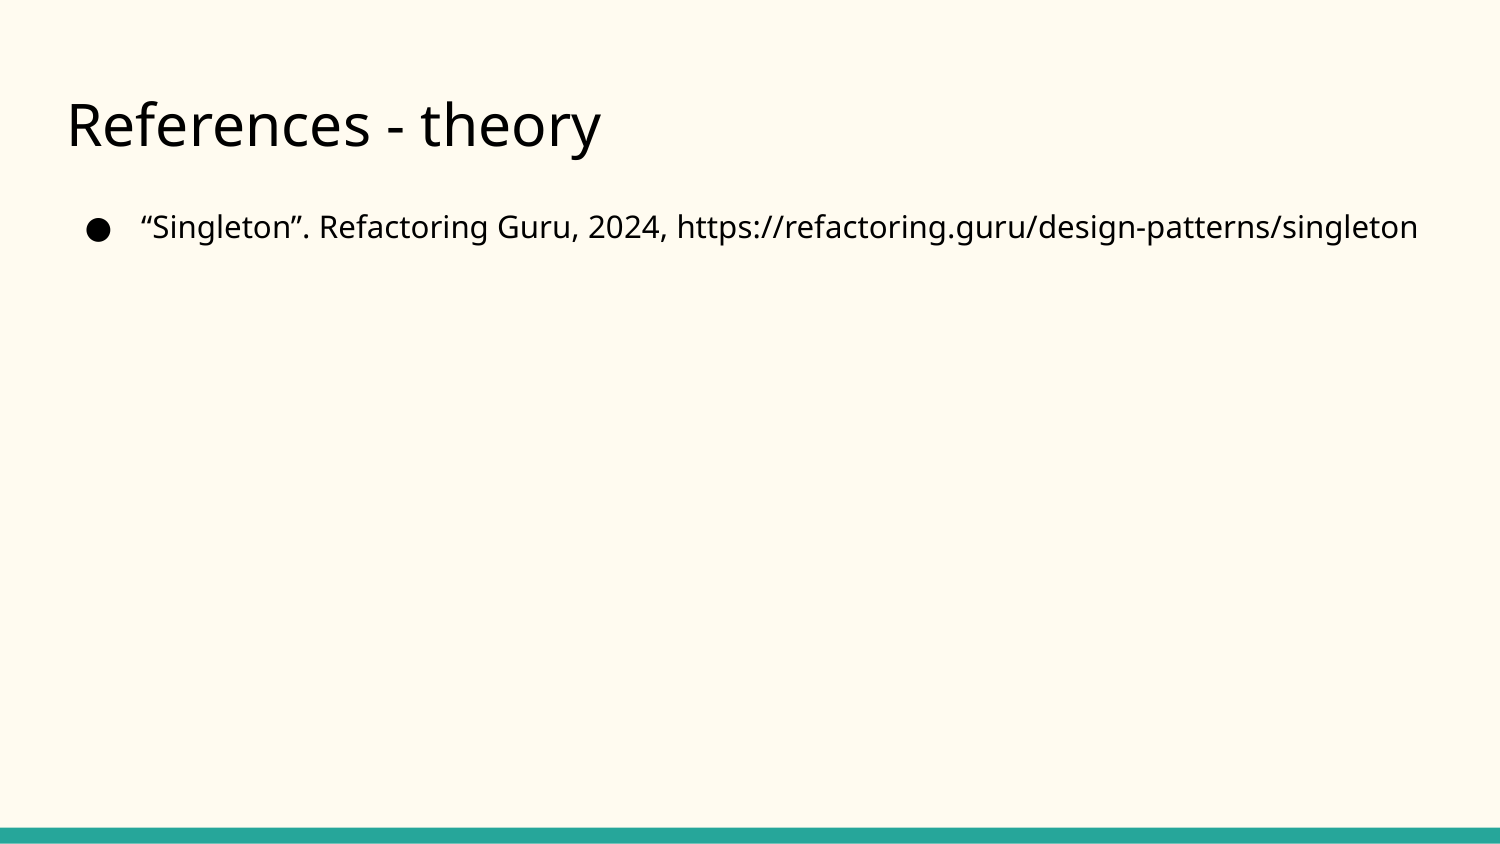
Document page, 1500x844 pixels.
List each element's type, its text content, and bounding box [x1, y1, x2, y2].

list “Singleton”. Refactoring Guru, 2024, https://refactoring.guru/design-patterns/singleton [51, 192, 1449, 750]
title References - theory [51, 72, 1449, 174]
